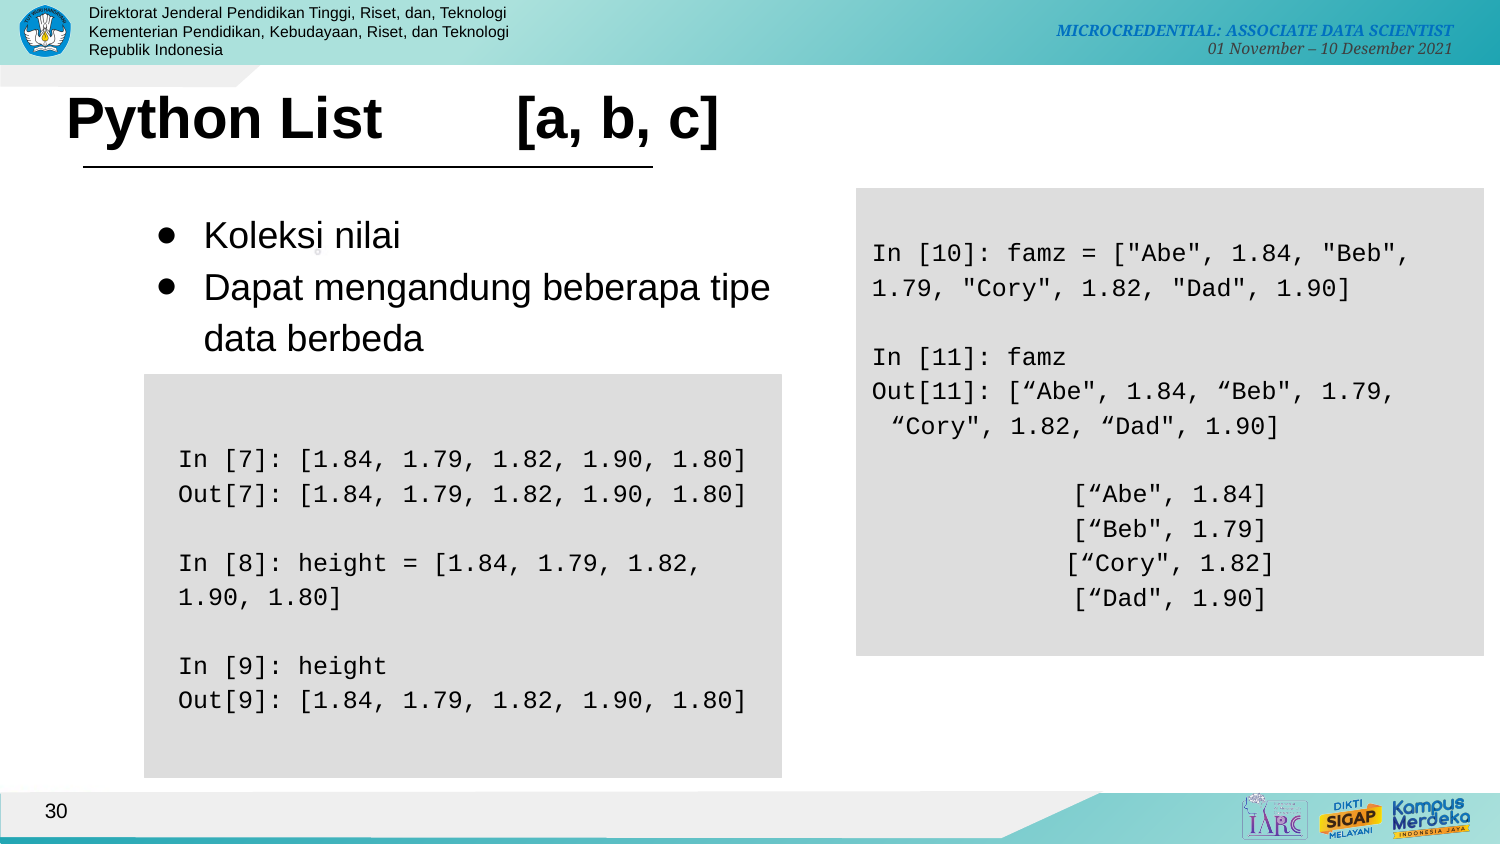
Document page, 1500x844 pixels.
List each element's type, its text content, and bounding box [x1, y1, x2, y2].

picture [0, 65, 1500, 843]
title Python List [a, b, c] [51, 72, 1449, 167]
picture [16, 3, 74, 61]
list Koleksi nilai Dapat mengandung beberapa tipe data berbeda [122, 189, 810, 376]
text_box In [7]: [1.84, 1.79, 1.82, 1.90, 1.80] Out[7]: [1.84, 1.79, 1.82, 1.90, 1.80] In [8]: height = [1.84, 1.79, 1.82, 1.90, 1.80] In [9]: height Out[9]: [1.84, 1.79, 1.82, 1.90, 1.80] [144, 375, 782, 778]
slide_number 30 [7, 787, 83, 833]
picture [1393, 798, 1470, 839]
text_box In [10]: famz = ["Abe", 1.84, "Beb", 1.79, "Cory", 1.82, "Dad", 1.90] In [11]: famz Out[11]: [“Abe", 1.84, “Beb", 1.79, “Cory", 1.82, “Dad", 1.90] [“Abe", 1.84] [“Beb", 1.79] [“Cory", 1.82] [“Dad", 1.90] [856, 188, 1484, 656]
picture [1319, 796, 1382, 842]
